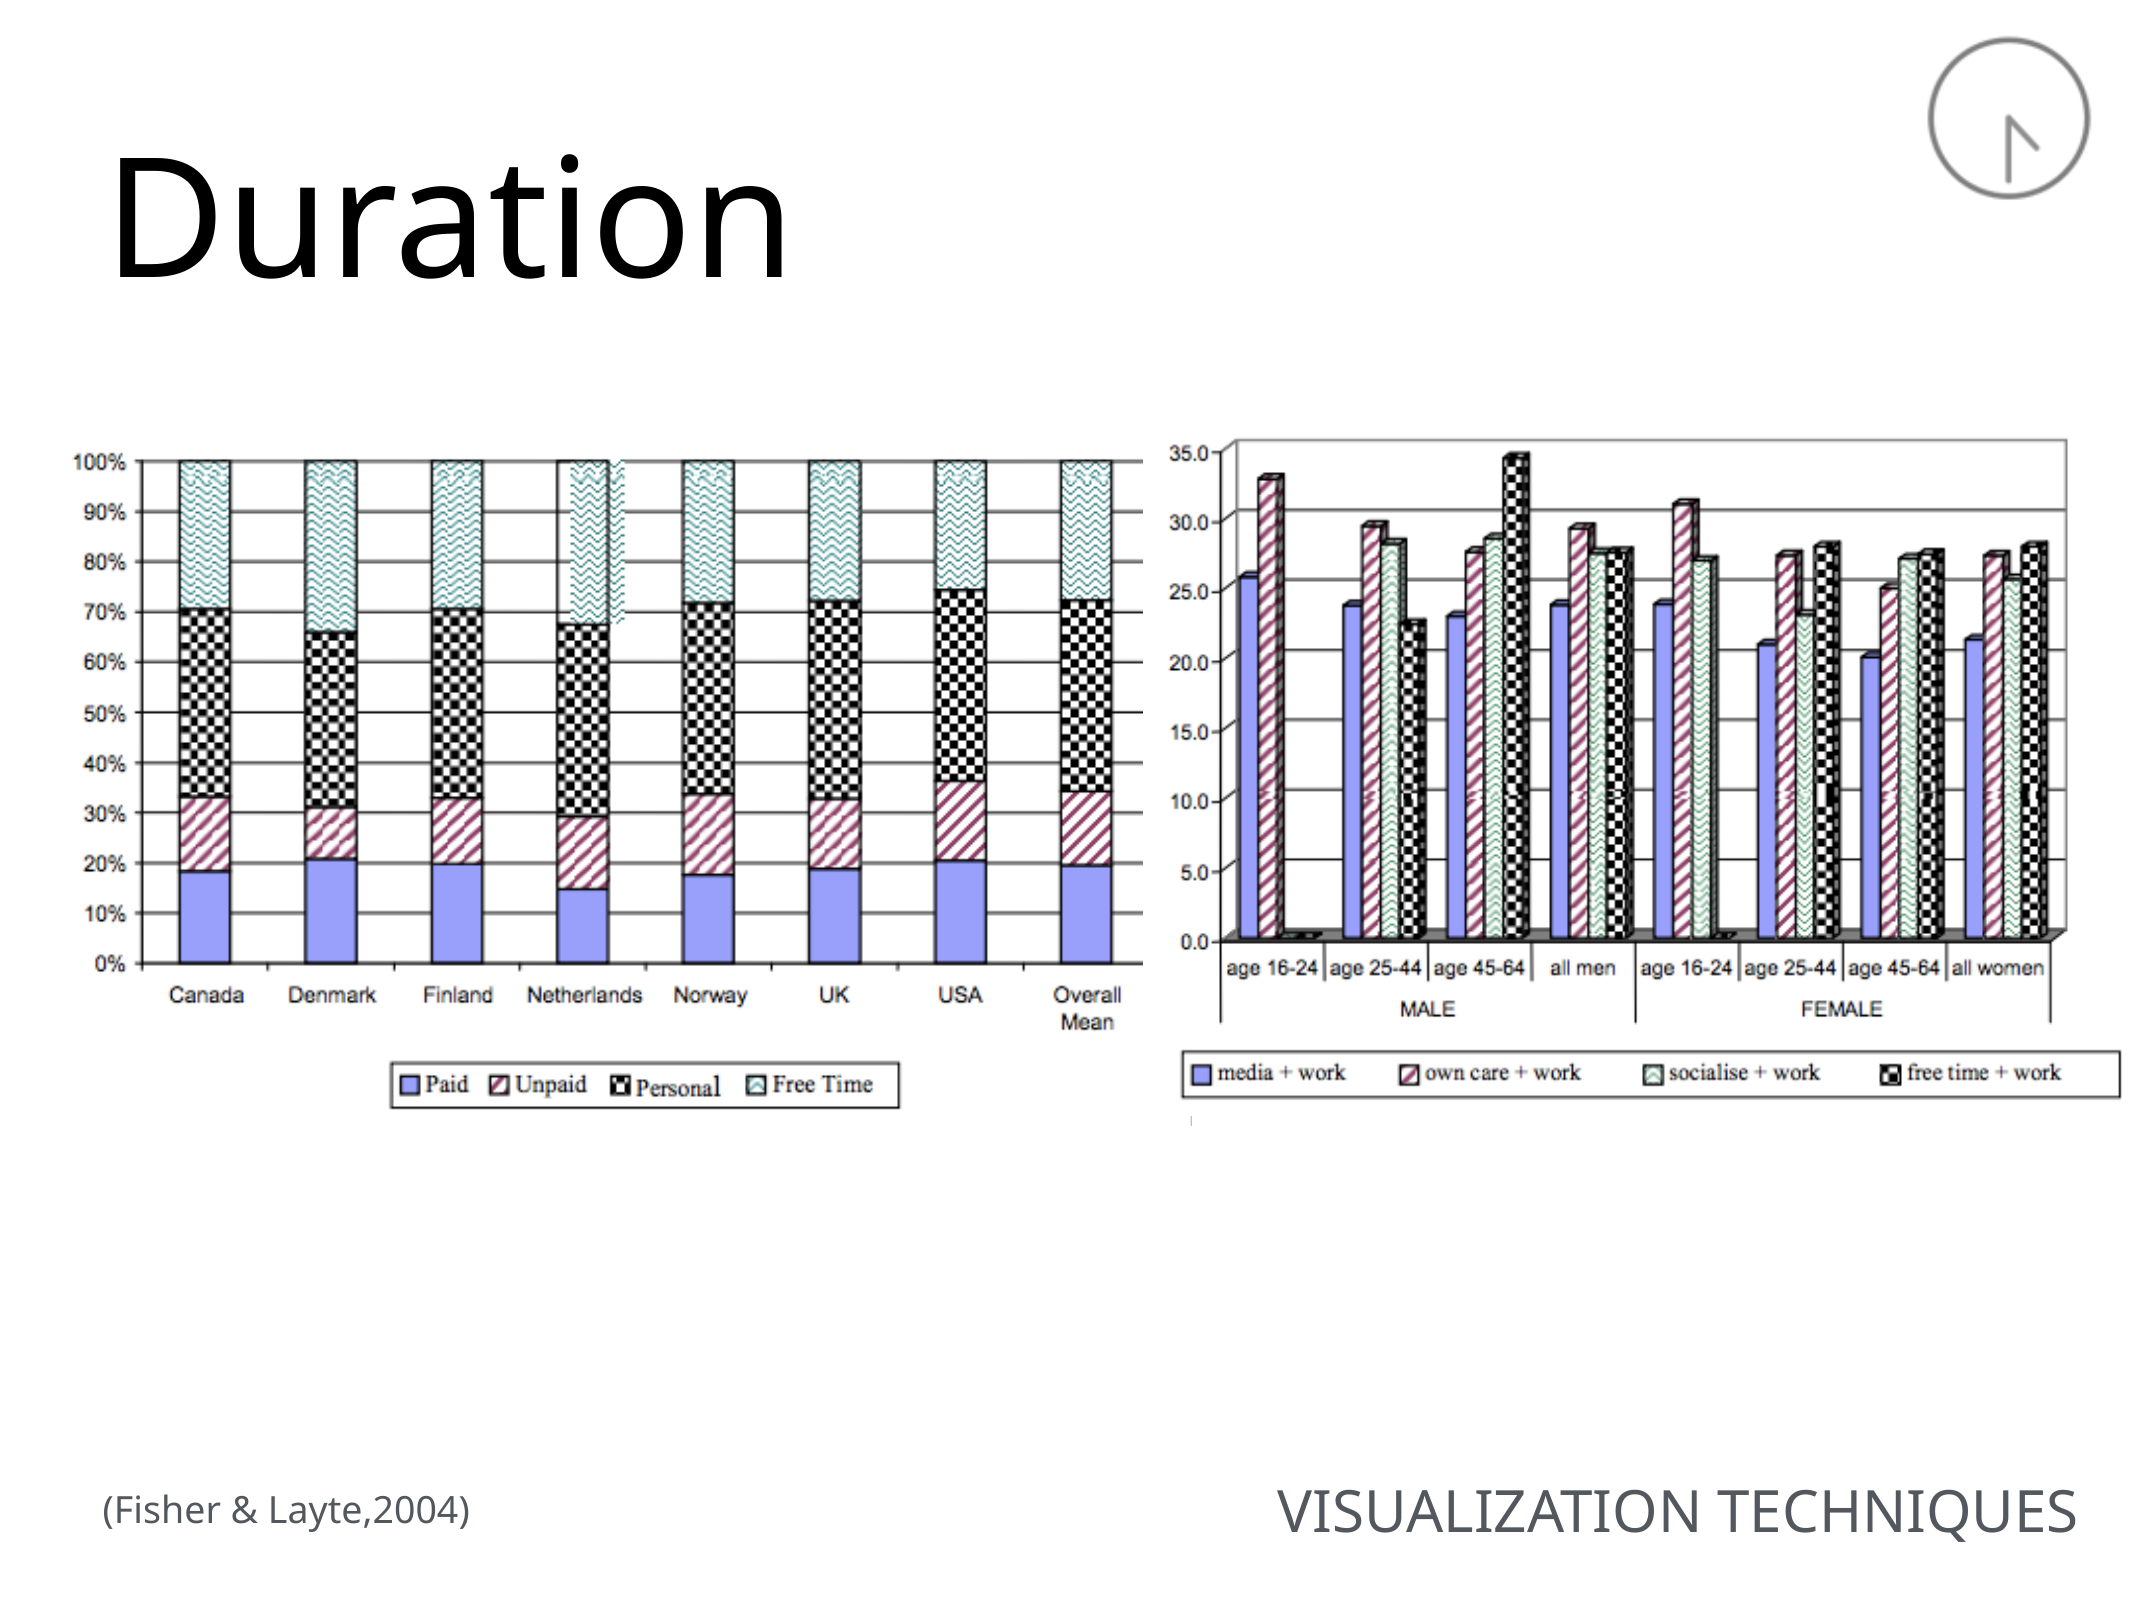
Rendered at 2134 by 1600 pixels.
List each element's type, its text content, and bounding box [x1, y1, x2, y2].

title Duration [104, 45, 1823, 312]
text_box (Fisher & Layte,2004) [102, 1486, 1864, 1532]
text_box VISUALIZATION TECHNIQUES [362, 1473, 2080, 1544]
picture [71, 398, 2134, 1127]
picture [1899, 0, 2127, 225]
